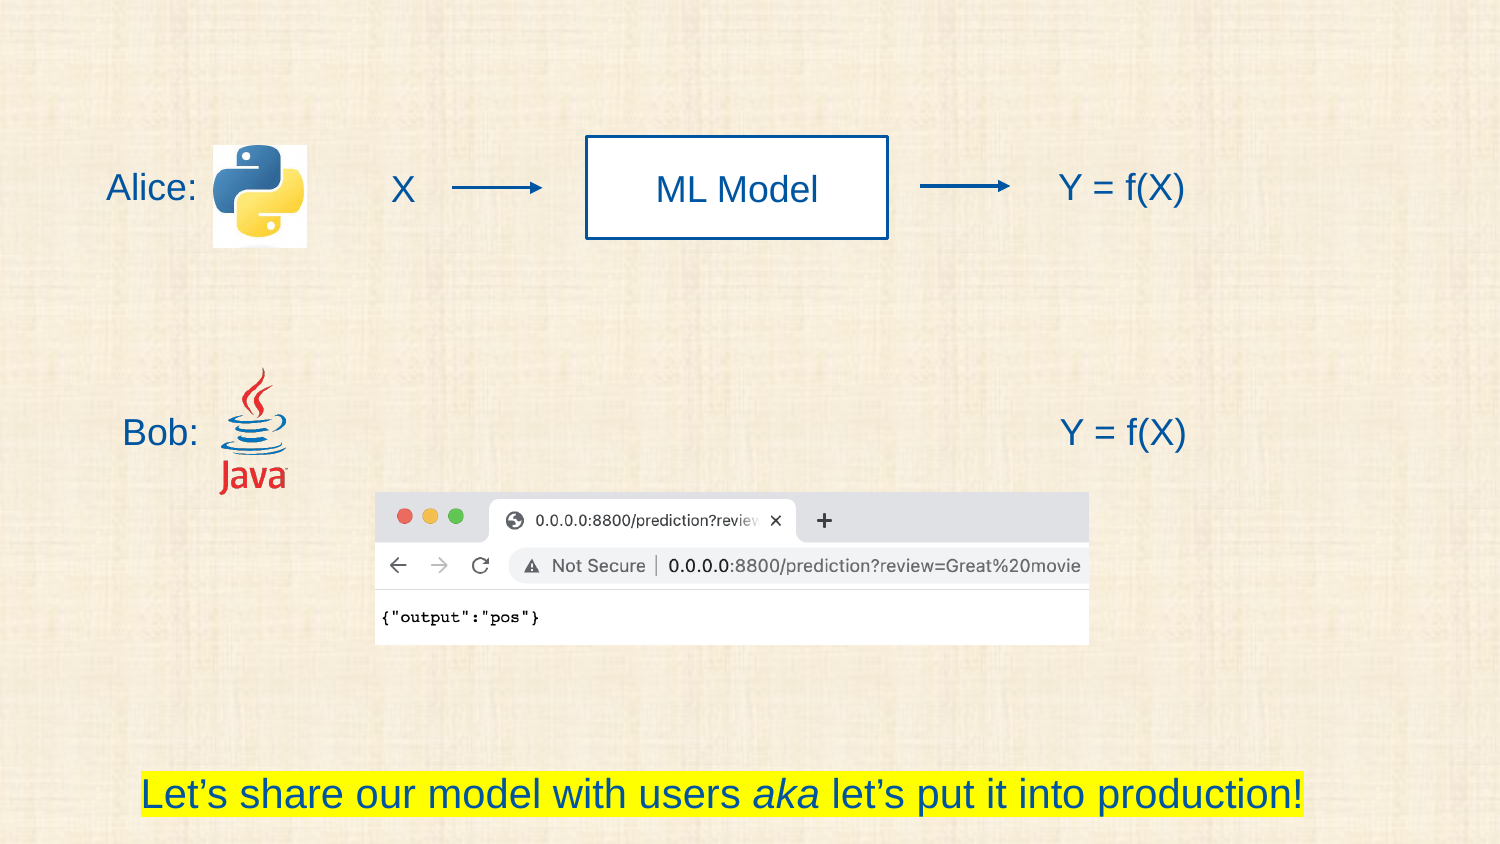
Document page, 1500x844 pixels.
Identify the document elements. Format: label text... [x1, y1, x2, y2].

text_box Y = f(X) [1044, 400, 1203, 461]
text_box Y = f(X) [1043, 155, 1201, 216]
text_box X [376, 157, 431, 218]
text_box Bob: [107, 400, 209, 461]
text_box ML Model [585, 135, 889, 240]
text_box Alice: [91, 155, 203, 216]
picture [219, 367, 289, 495]
text_box Let’s share our model with users aka let’s put it into production! [119, 759, 1470, 836]
picture [375, 492, 1090, 646]
picture [213, 144, 308, 248]
